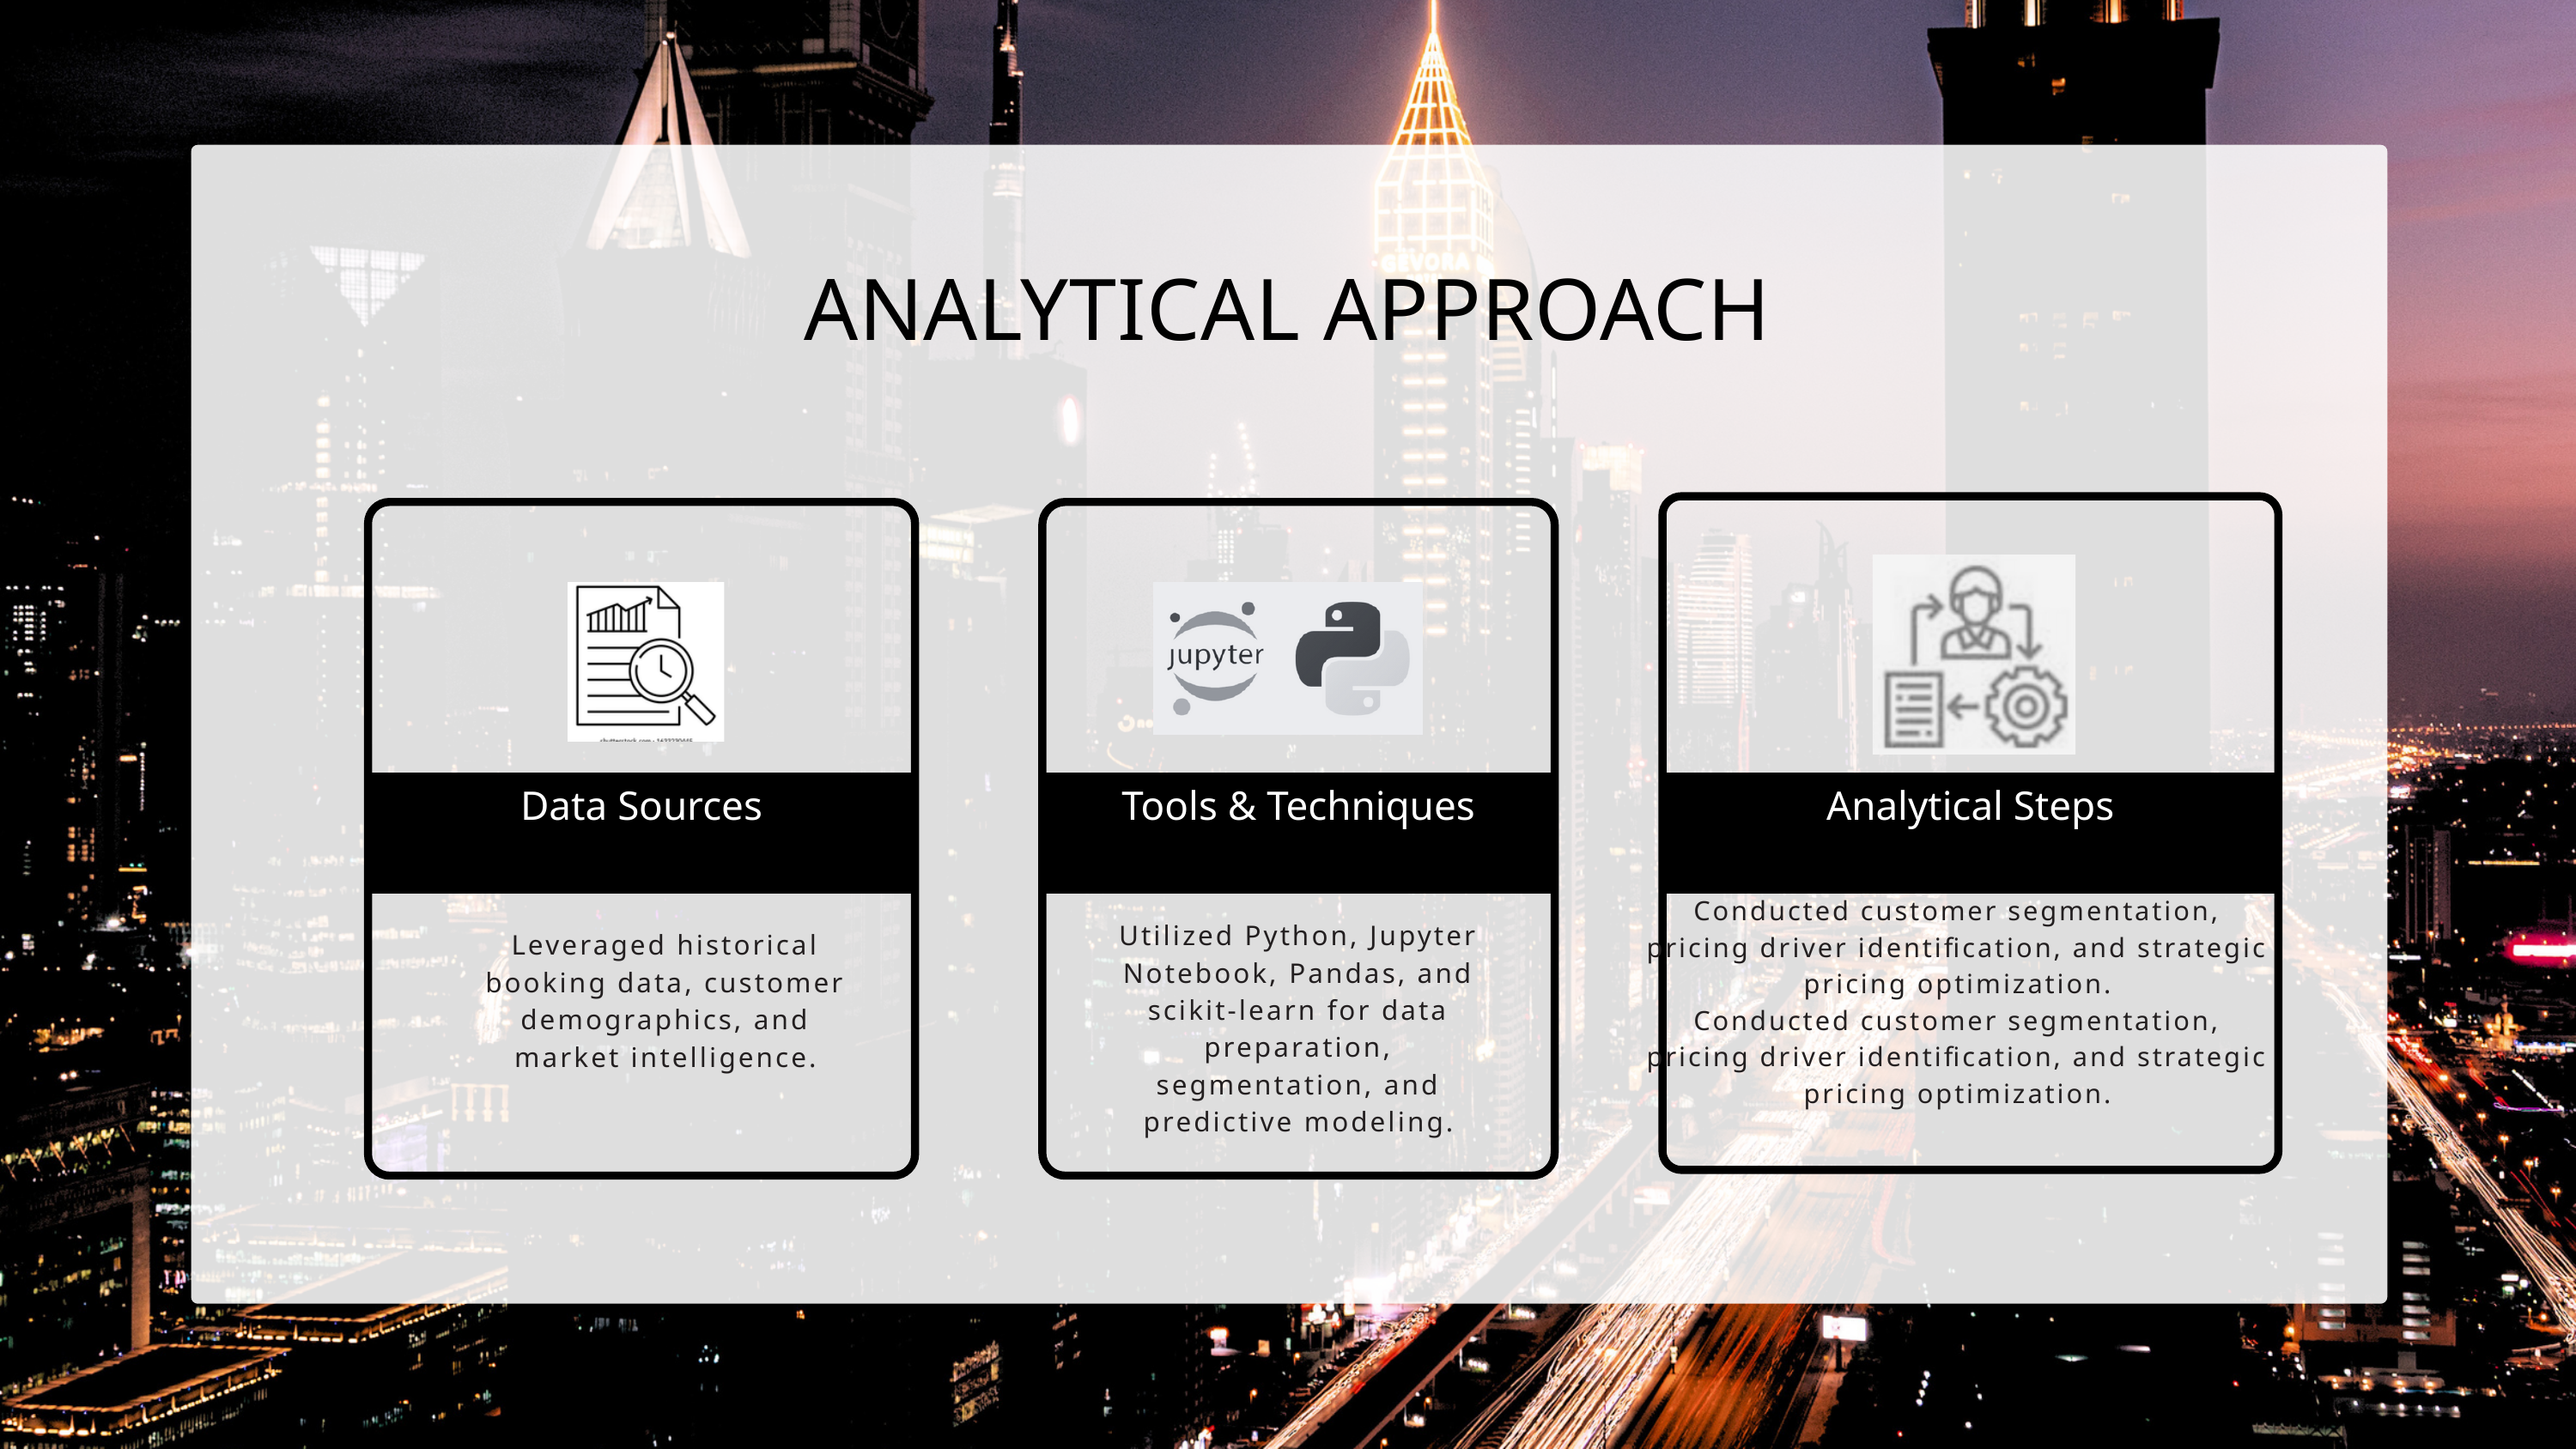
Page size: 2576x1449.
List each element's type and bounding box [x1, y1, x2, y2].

text_box [1042, 501, 1555, 772]
text_box [368, 501, 915, 772]
text_box [368, 772, 915, 894]
text_box [0, 0, 2576, 1449]
text_box [368, 900, 915, 1176]
text_box [1042, 900, 1555, 1176]
text_box [1042, 772, 1555, 894]
text_box [191, 144, 2388, 1304]
text_box [1662, 495, 2279, 772]
text_box [1662, 899, 2279, 1171]
text_box [1662, 772, 2279, 894]
